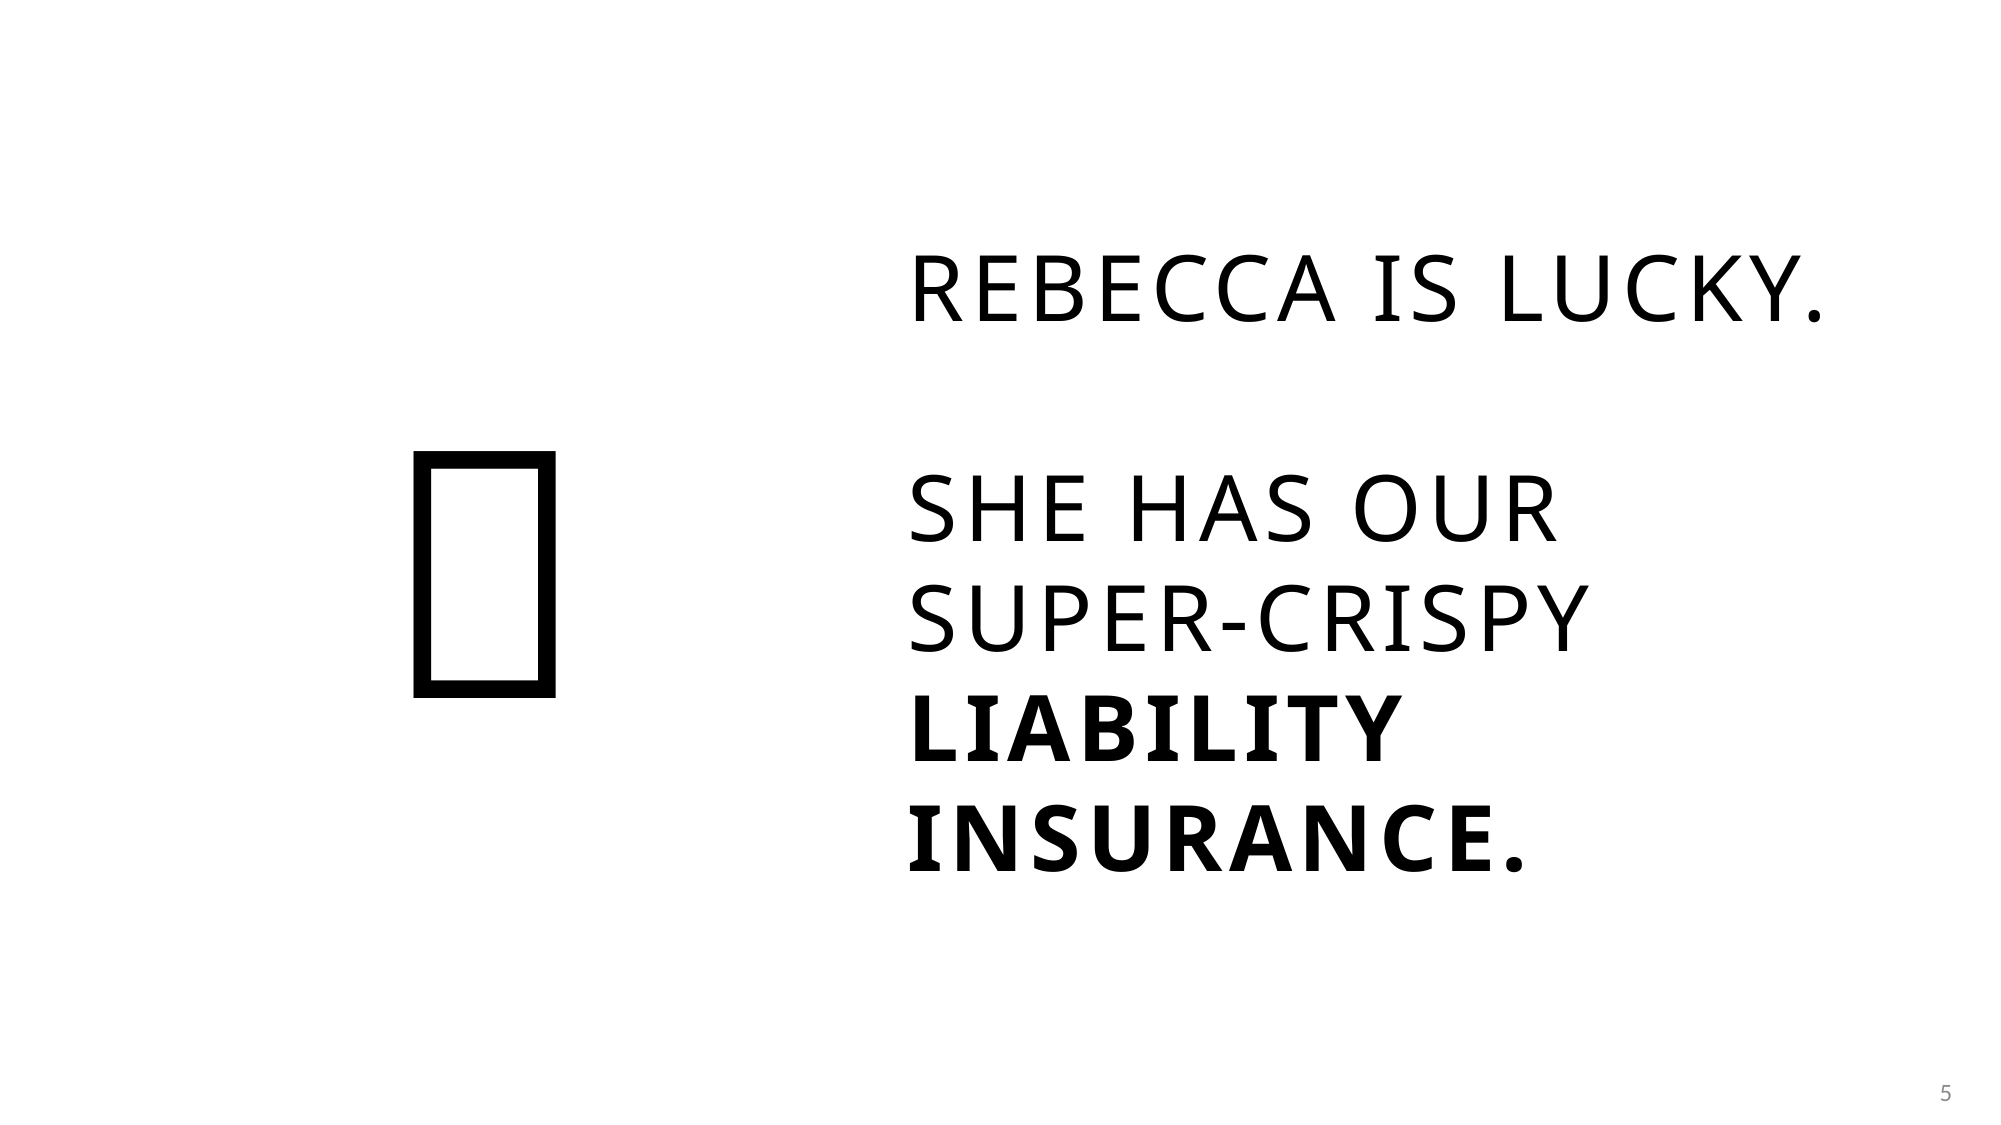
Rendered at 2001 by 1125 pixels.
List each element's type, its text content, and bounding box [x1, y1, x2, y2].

slide_number 5 [1894, 1061, 1968, 1121]
title REBECCA IS LUCKY. SHE HAS OUR SUPER-CRISPY LIABILITY INSURANCE. [892, 285, 1861, 834]
text_box  [367, 345, 605, 776]
